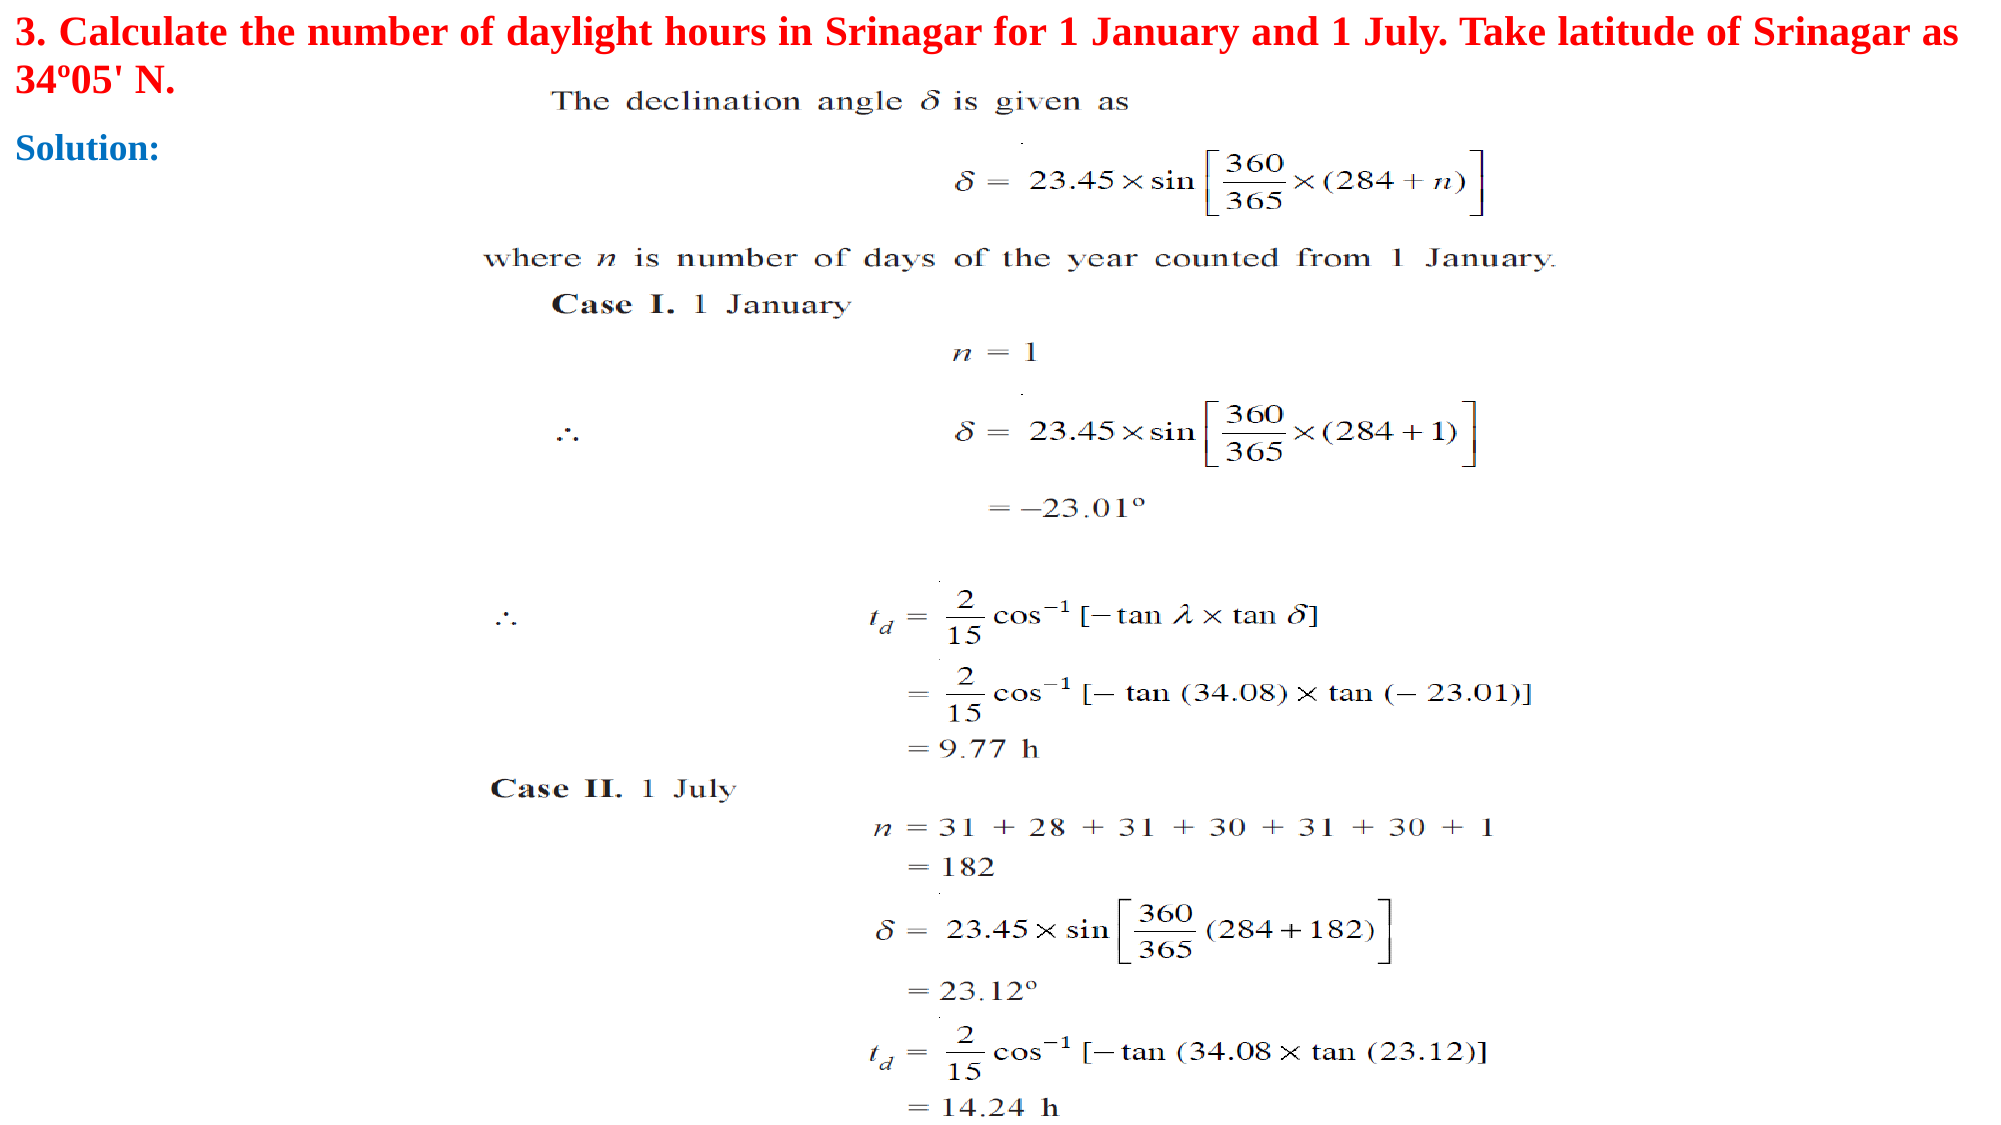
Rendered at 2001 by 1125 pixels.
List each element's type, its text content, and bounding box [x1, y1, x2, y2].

text_box 3. Calculate the number of daylight hours in Srinagar for 1 January and 1 July. Take latitude of Srinagar as 34º05' N. Solution: [0, 0, 2000, 230]
picture [419, 81, 1611, 1125]
